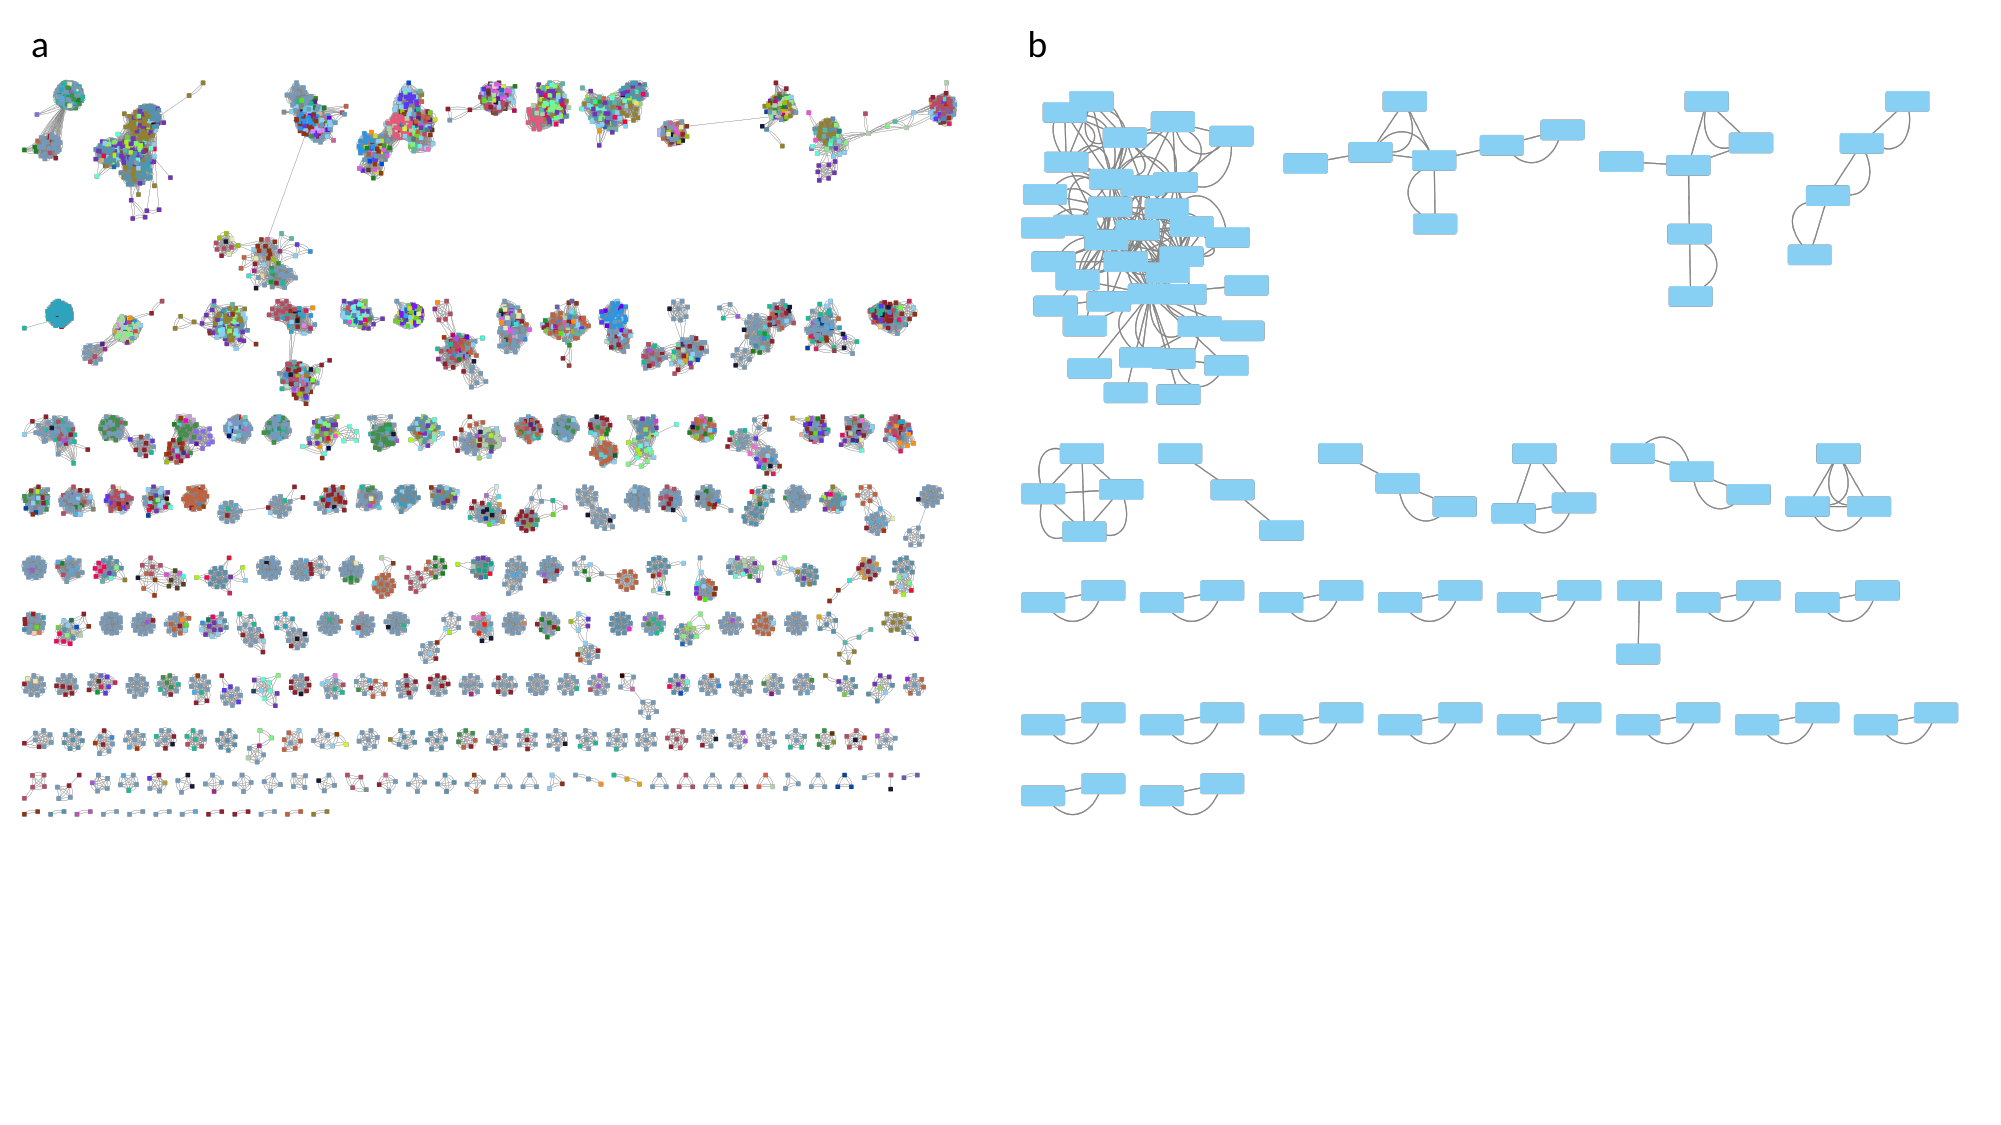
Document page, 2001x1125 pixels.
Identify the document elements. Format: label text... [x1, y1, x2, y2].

picture [0, 73, 1977, 824]
text_box a [16, 12, 65, 73]
text_box b [1012, 12, 1063, 73]
